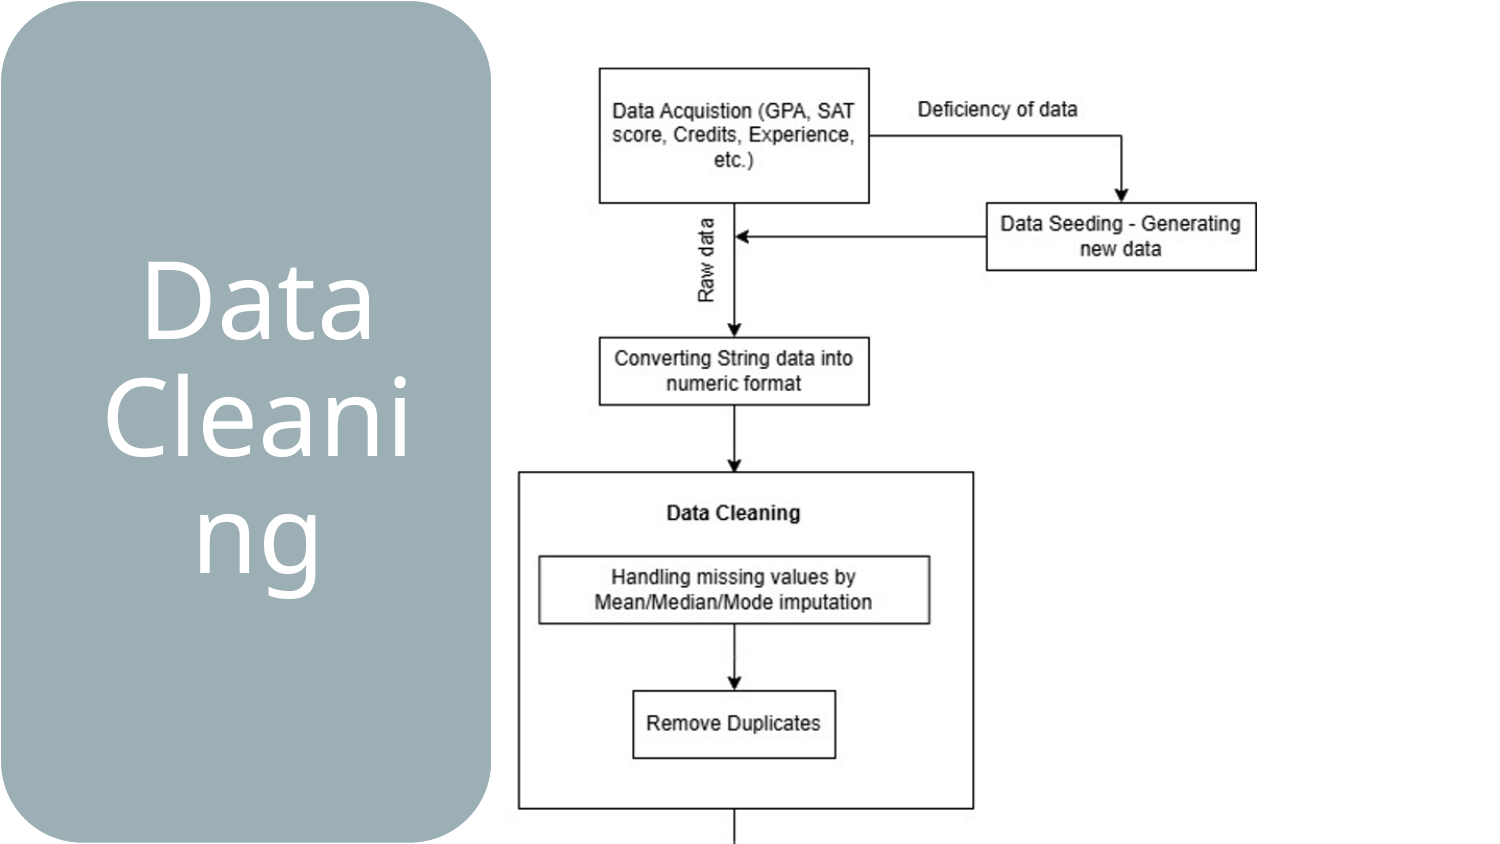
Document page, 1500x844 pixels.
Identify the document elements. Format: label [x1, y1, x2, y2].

text_box [0, 0, 493, 844]
picture [493, 0, 1500, 844]
